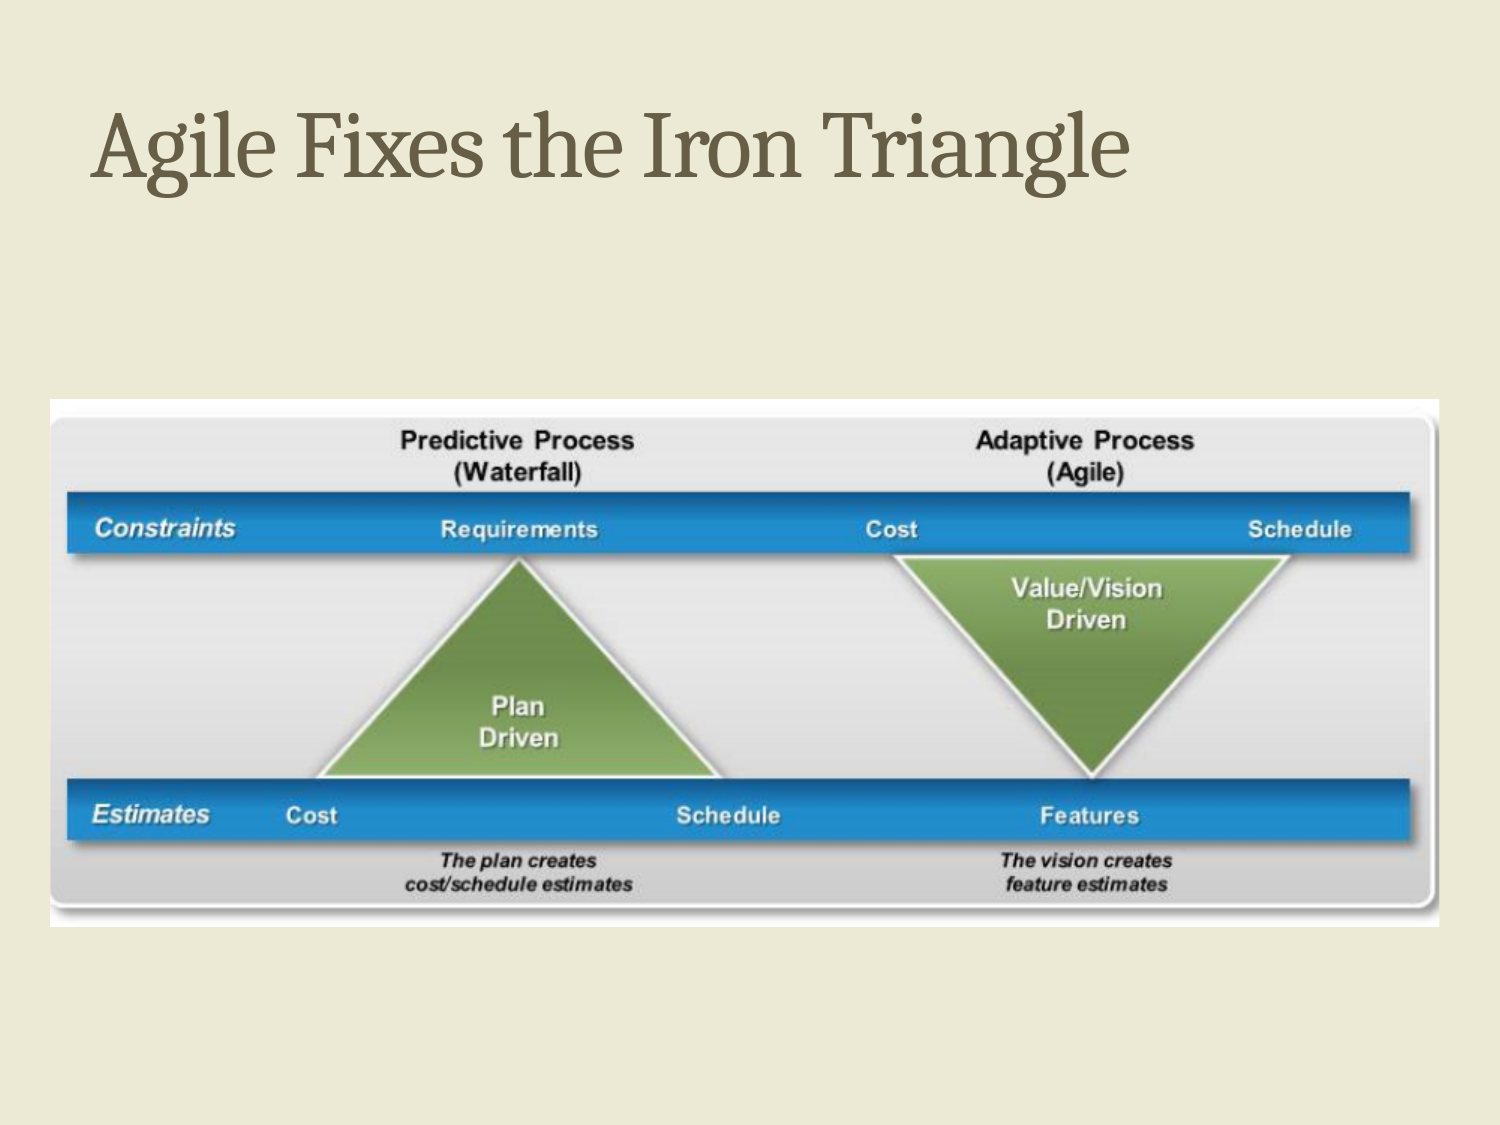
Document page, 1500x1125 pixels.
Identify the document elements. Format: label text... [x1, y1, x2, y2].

picture [49, 399, 1440, 927]
title Agile Fixes the Iron Triangle [75, 45, 1325, 233]
